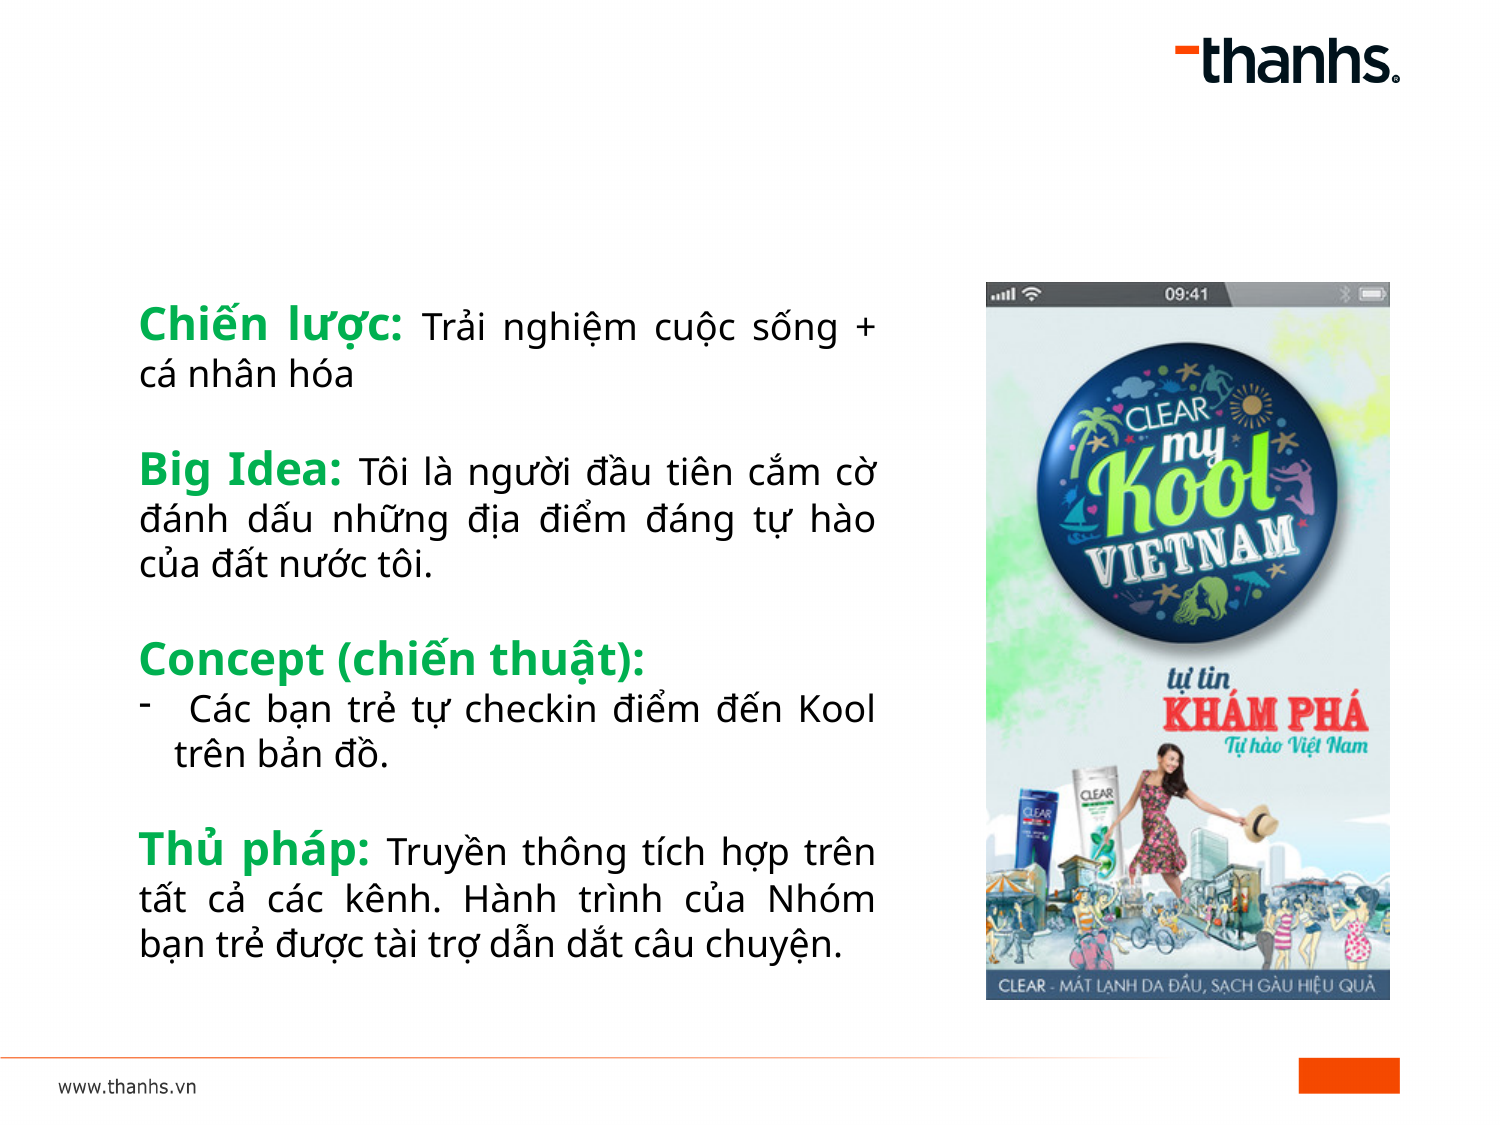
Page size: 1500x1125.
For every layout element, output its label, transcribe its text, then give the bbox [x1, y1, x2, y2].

text_box Chiến lược: Trải nghiệm cuộc sống + cá nhân hóa Big Idea: Tôi là người đầu tiên cắm cờ đánh dấu những địa điểm đáng tự hào của đất nước tôi. Concept (chiến thuật): Các bạn trẻ tự checkin điểm đến Kool trên bản đồ. Thủ pháp: Truyền thông tích hợp trên tất cả các kênh. Hành trình của Nhóm bạn trẻ được tài trợ dẫn dắt câu chuyện. [123, 287, 892, 973]
picture [0, 0, 1500, 1125]
